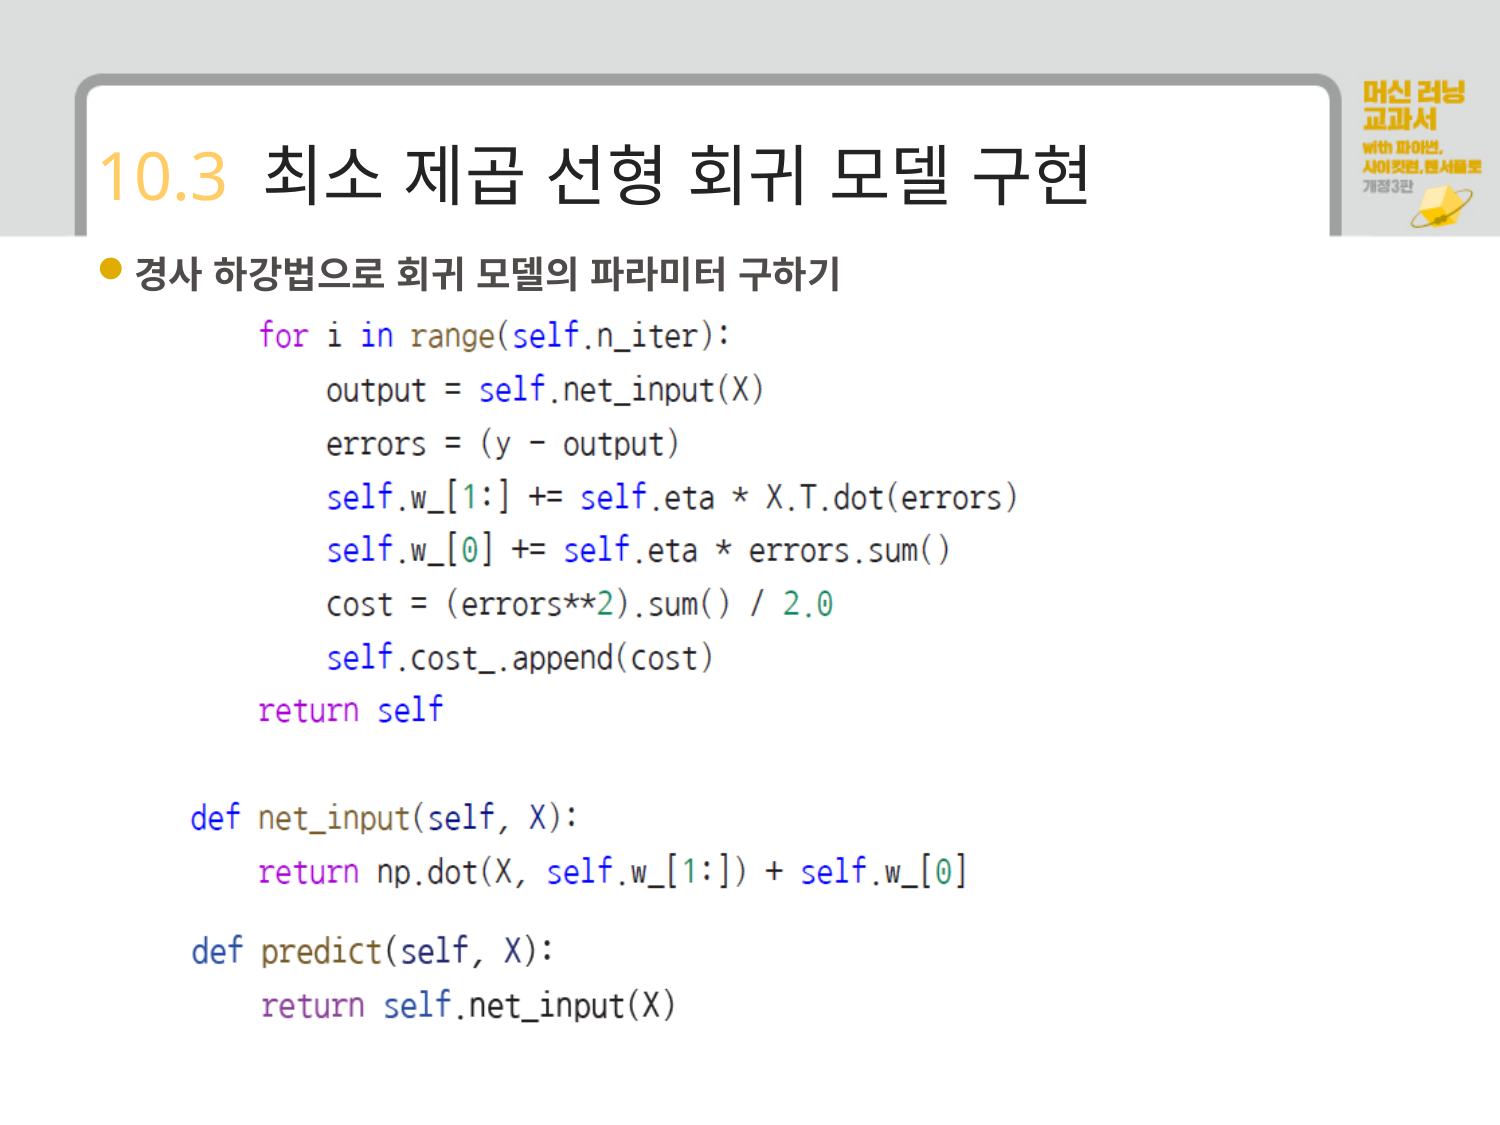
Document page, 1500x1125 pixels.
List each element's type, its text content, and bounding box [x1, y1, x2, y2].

list 경사 하강법으로 회귀 모델의 파라미터 구하기 [81, 239, 1412, 1054]
picture [0, 0, 1500, 1125]
title 10.3 최소 제곱 선형 회귀 모델 구현 [81, 90, 1412, 222]
